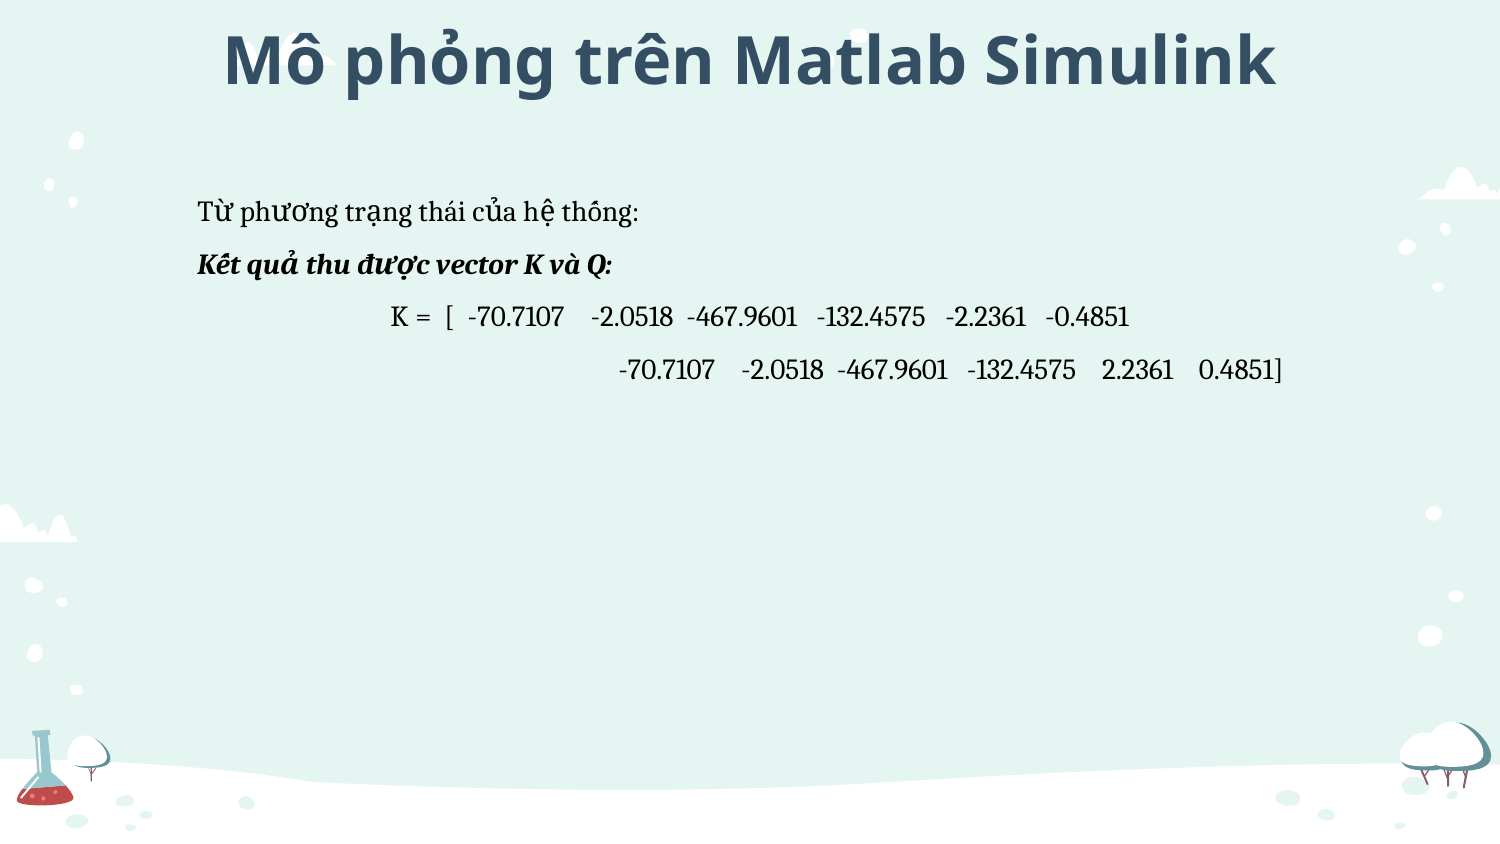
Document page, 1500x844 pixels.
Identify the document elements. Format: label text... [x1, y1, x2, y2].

title Mô phỏng trên Matlab Simulink [46, 0, 1454, 116]
